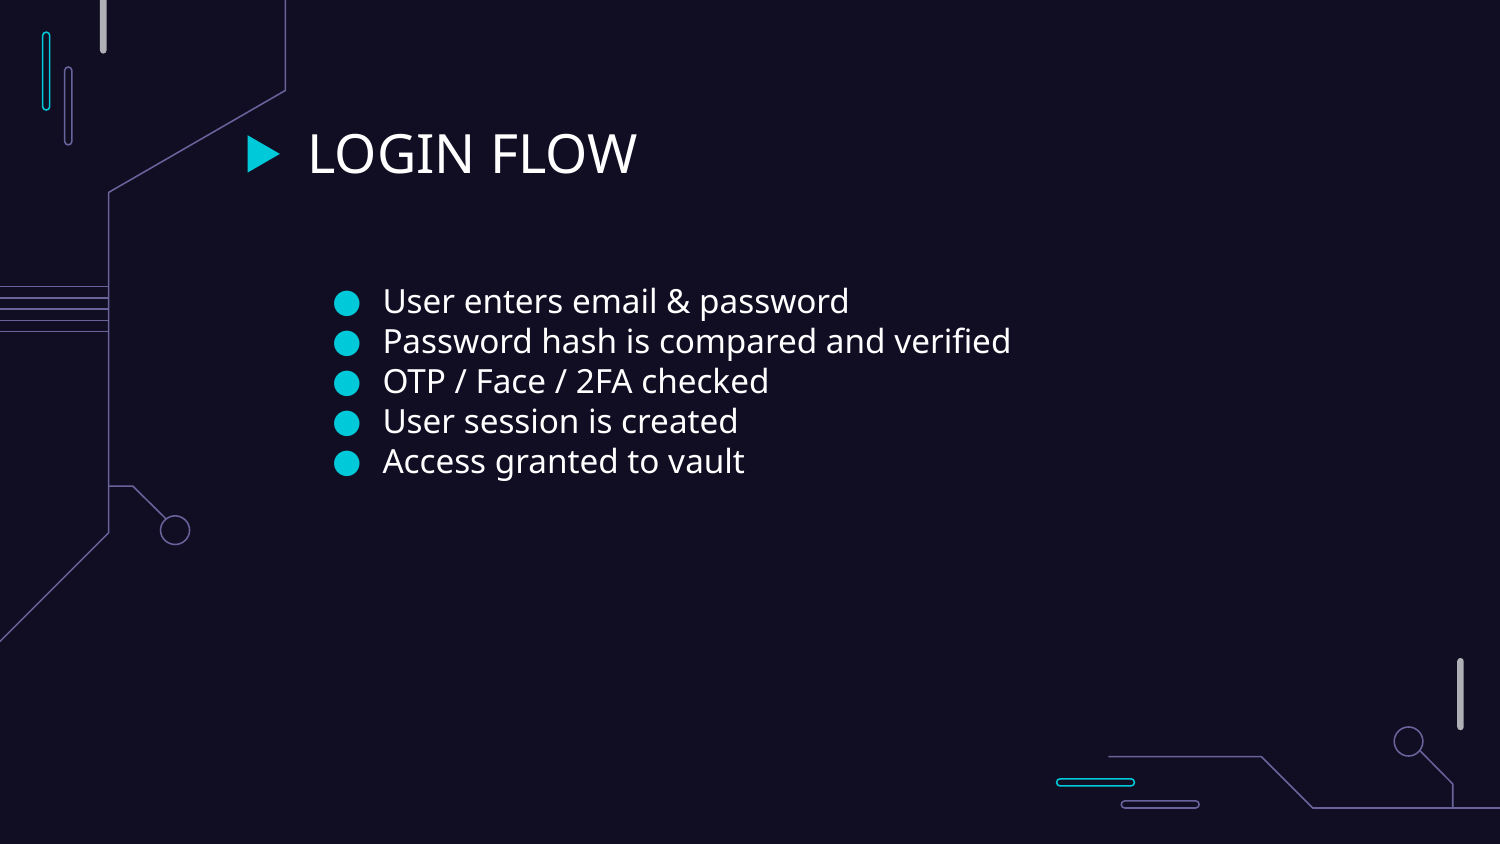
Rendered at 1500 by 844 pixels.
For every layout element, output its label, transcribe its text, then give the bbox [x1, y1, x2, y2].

title LOGIN FLOW [292, 50, 1150, 200]
subtitle User enters email & password Password hash is compared and verified OTP / Face / 2FA checked User session is created Access granted to vault [292, 265, 1332, 727]
text_box [247, 135, 280, 173]
